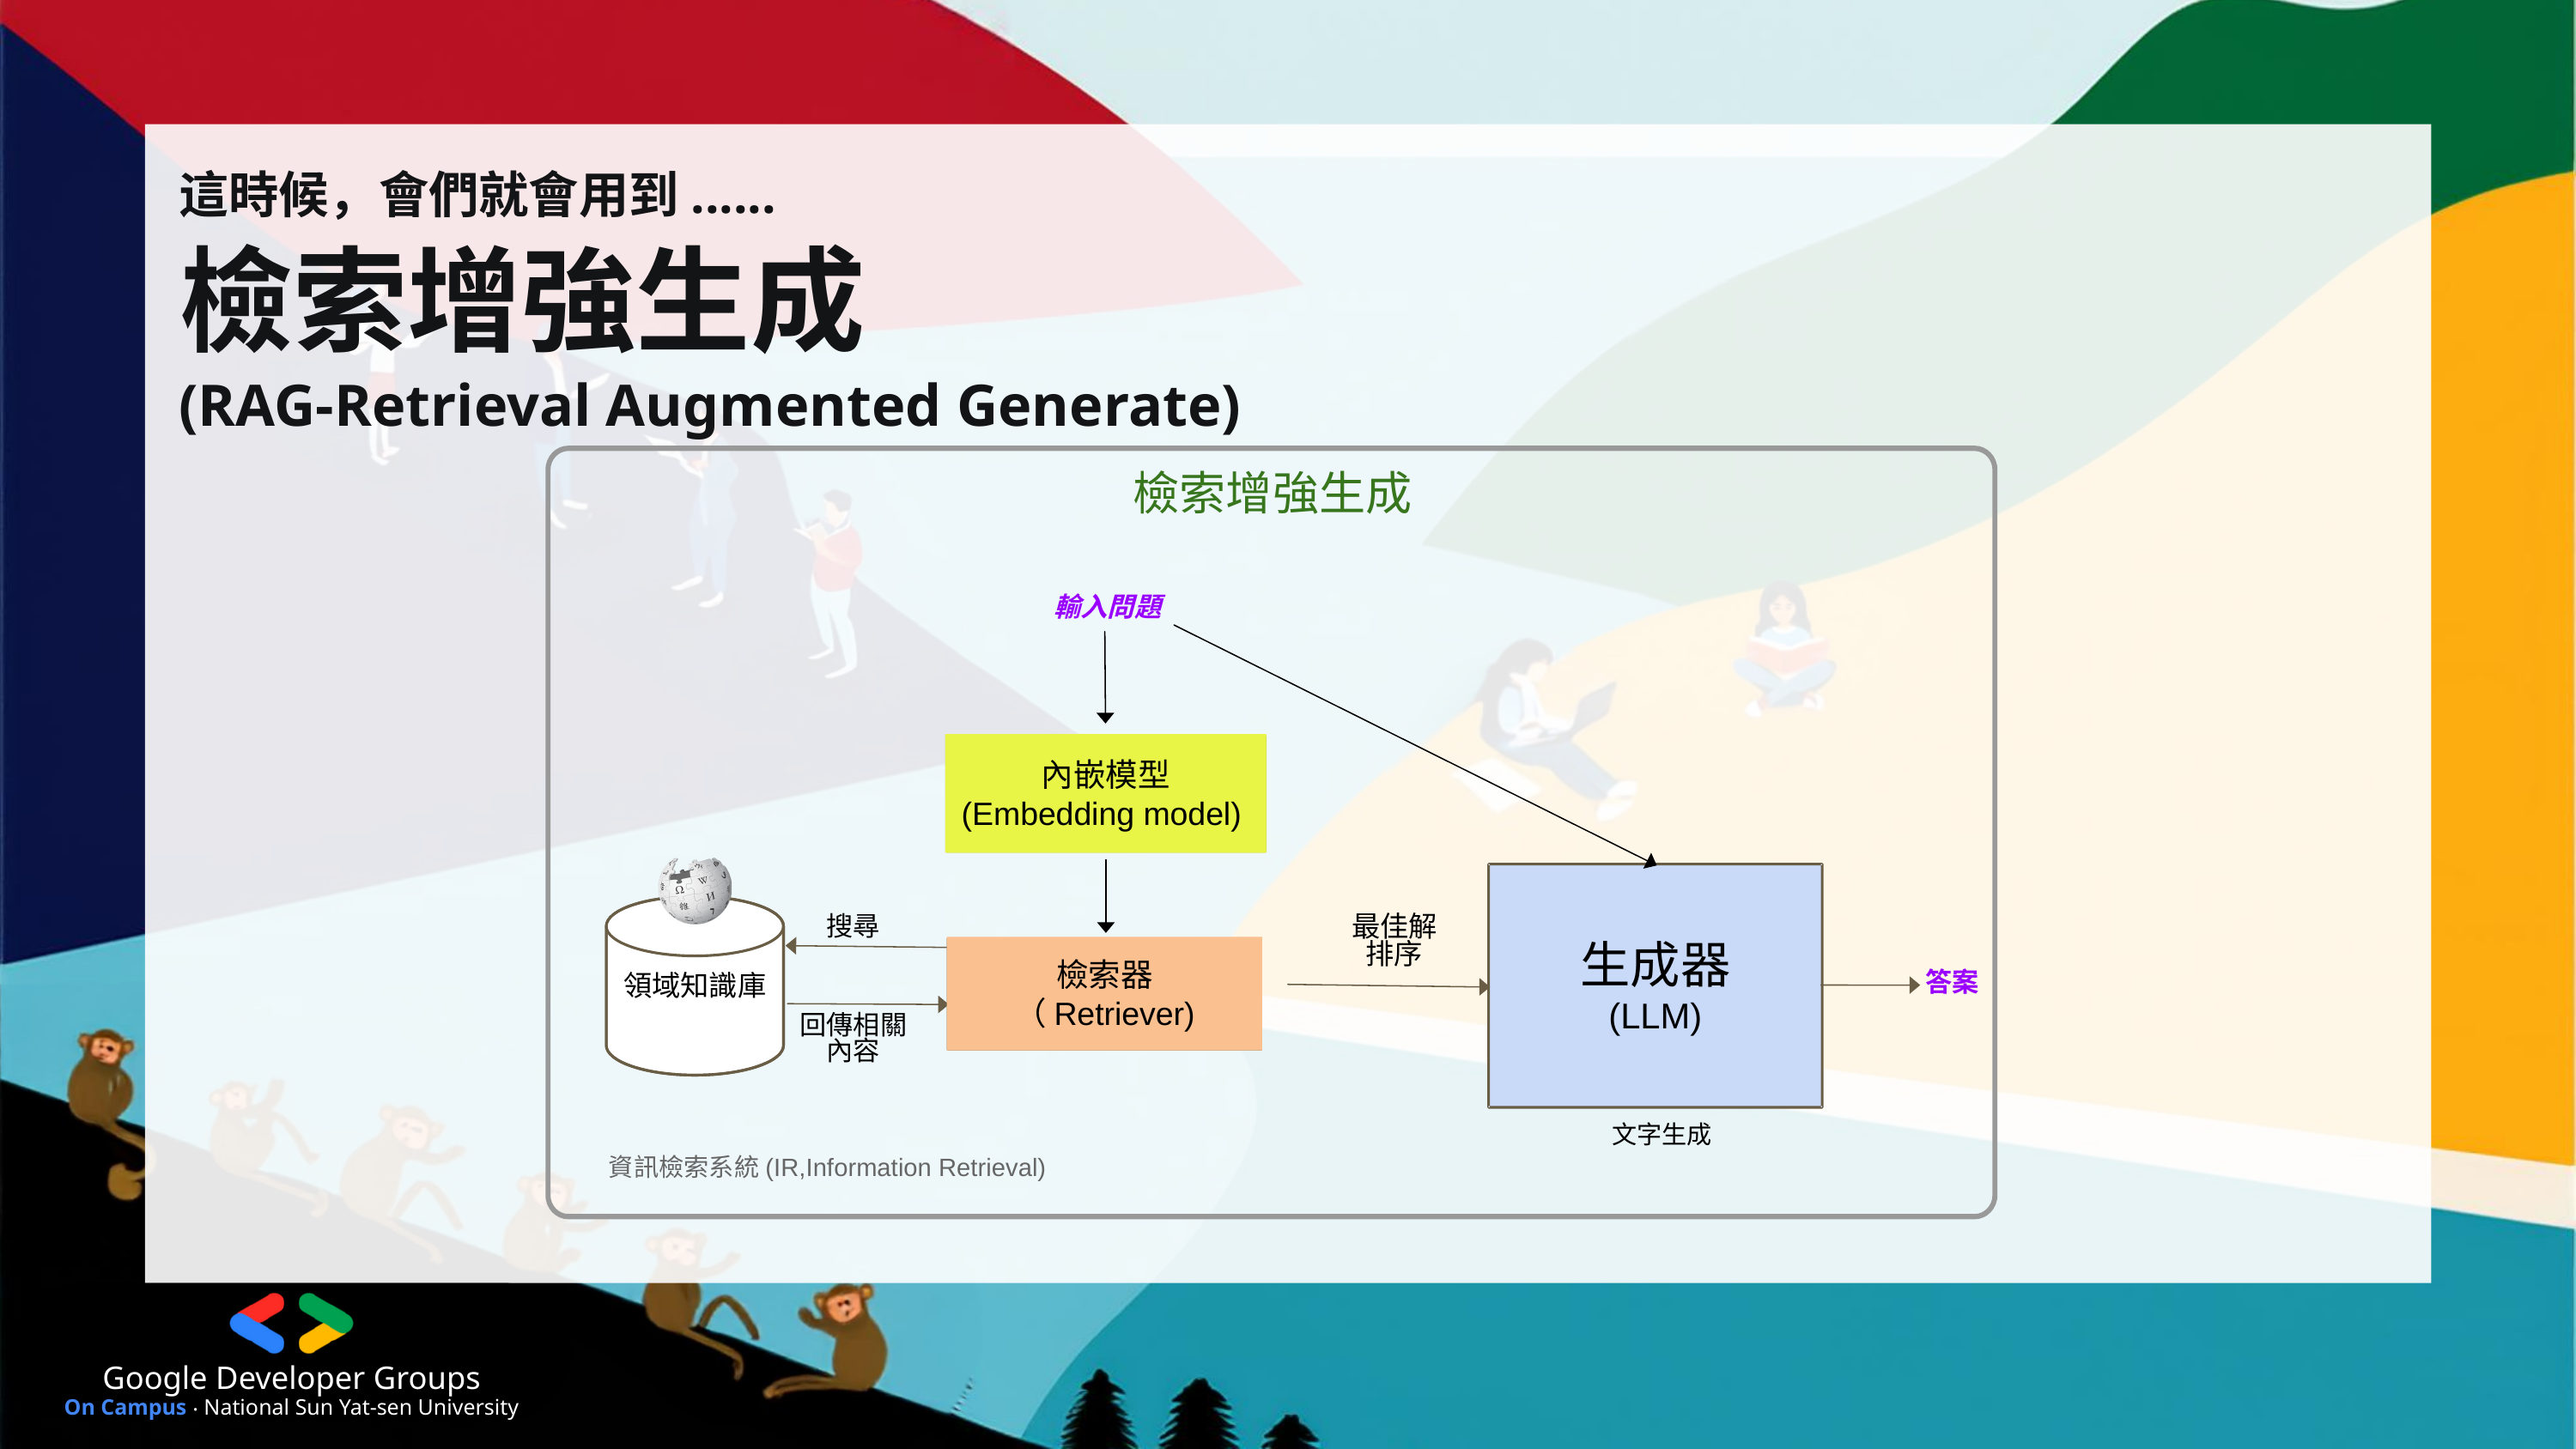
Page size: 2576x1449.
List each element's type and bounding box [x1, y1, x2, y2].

text_box [0, 0, 2576, 1449]
text_box [946, 937, 1263, 1051]
text_box [605, 894, 786, 1077]
text_box [544, 445, 1998, 1220]
text_box [945, 734, 1267, 853]
text_box [11, 1282, 572, 1421]
text_box [144, 124, 2432, 1283]
text_box [1486, 862, 1824, 1109]
